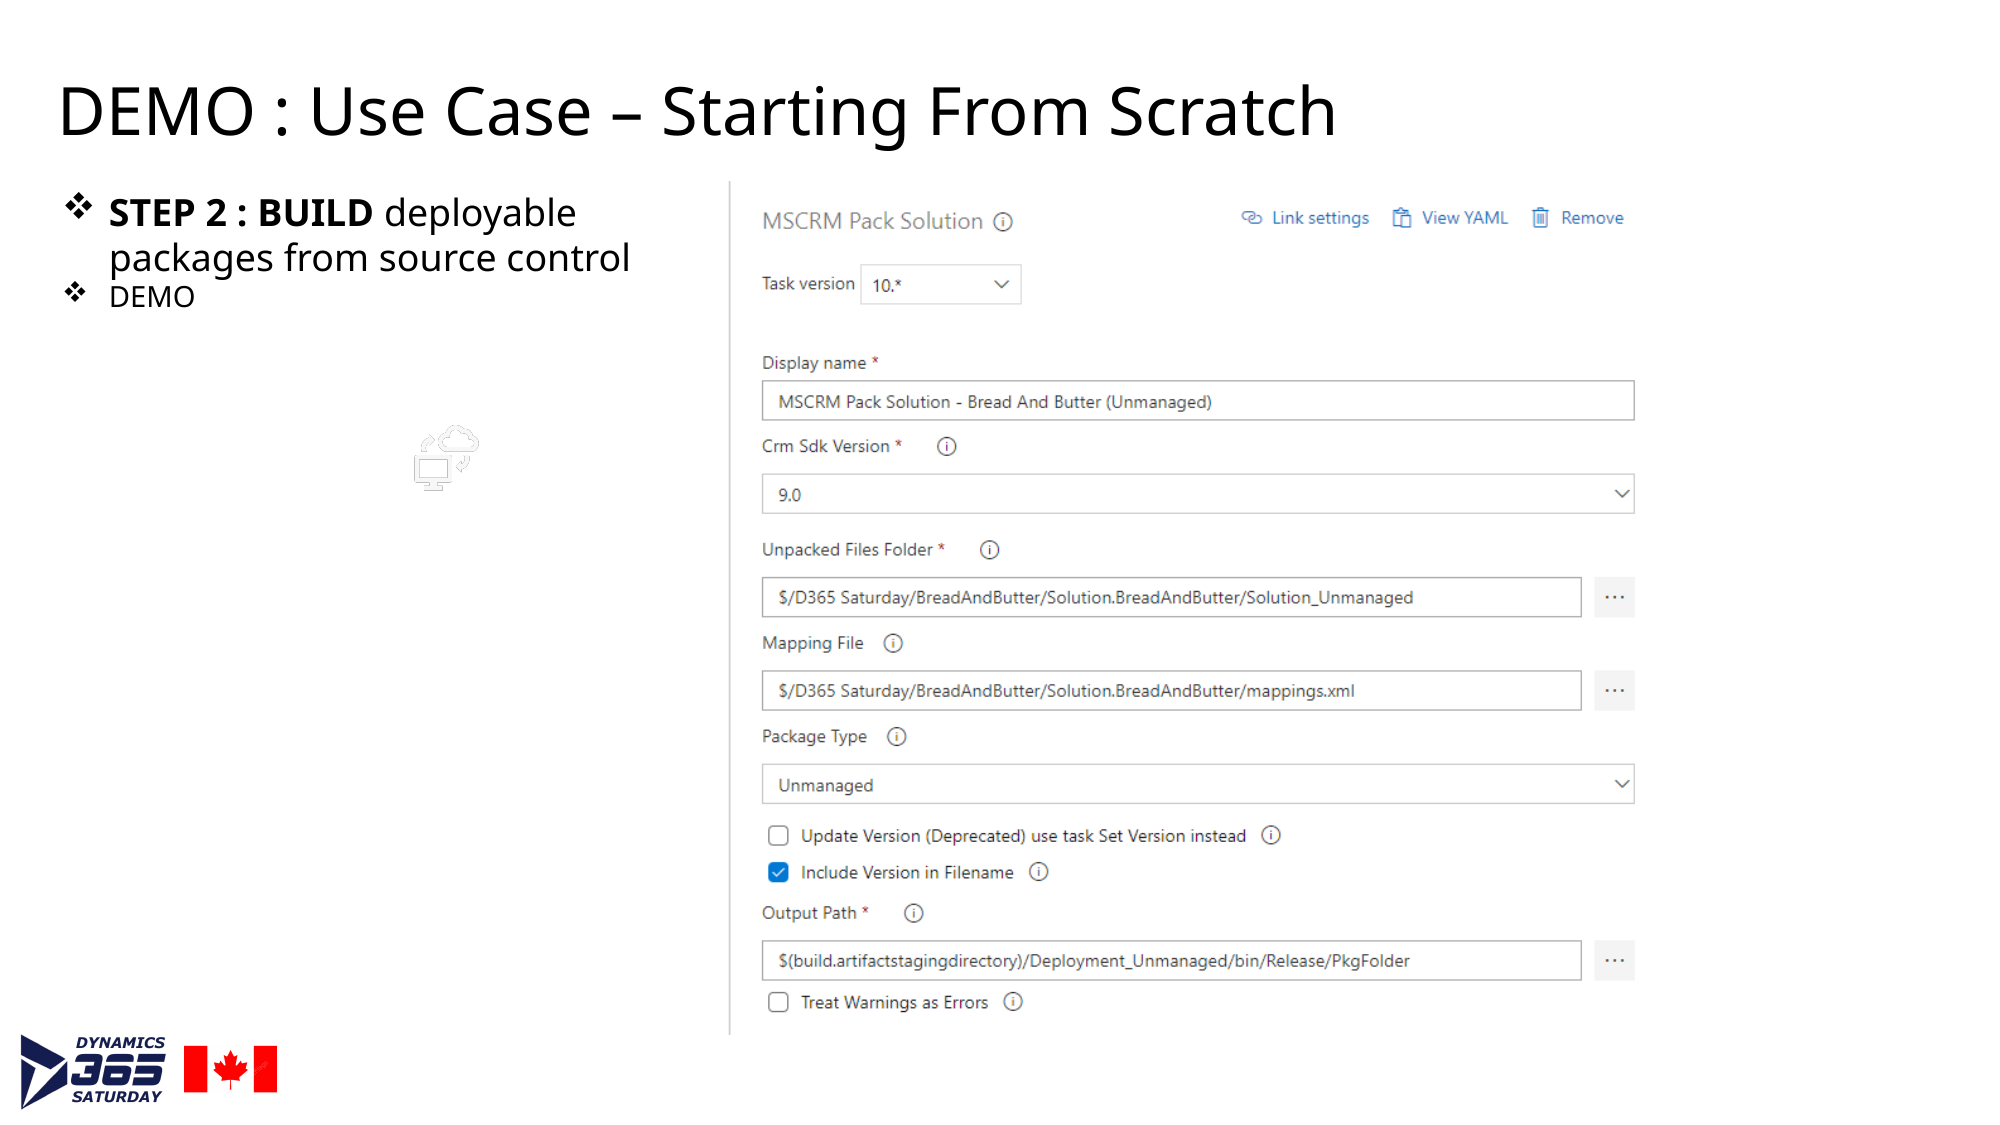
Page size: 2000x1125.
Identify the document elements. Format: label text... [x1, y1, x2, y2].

picture [727, 181, 1659, 1035]
title DEMO : Use Case – Starting From Scratch [42, 19, 1792, 209]
picture [409, 420, 484, 496]
text_box STEP 2 : BUILD deployable packages from source control DEMO [47, 209, 705, 321]
picture [184, 1022, 277, 1116]
picture [16, 1019, 168, 1121]
